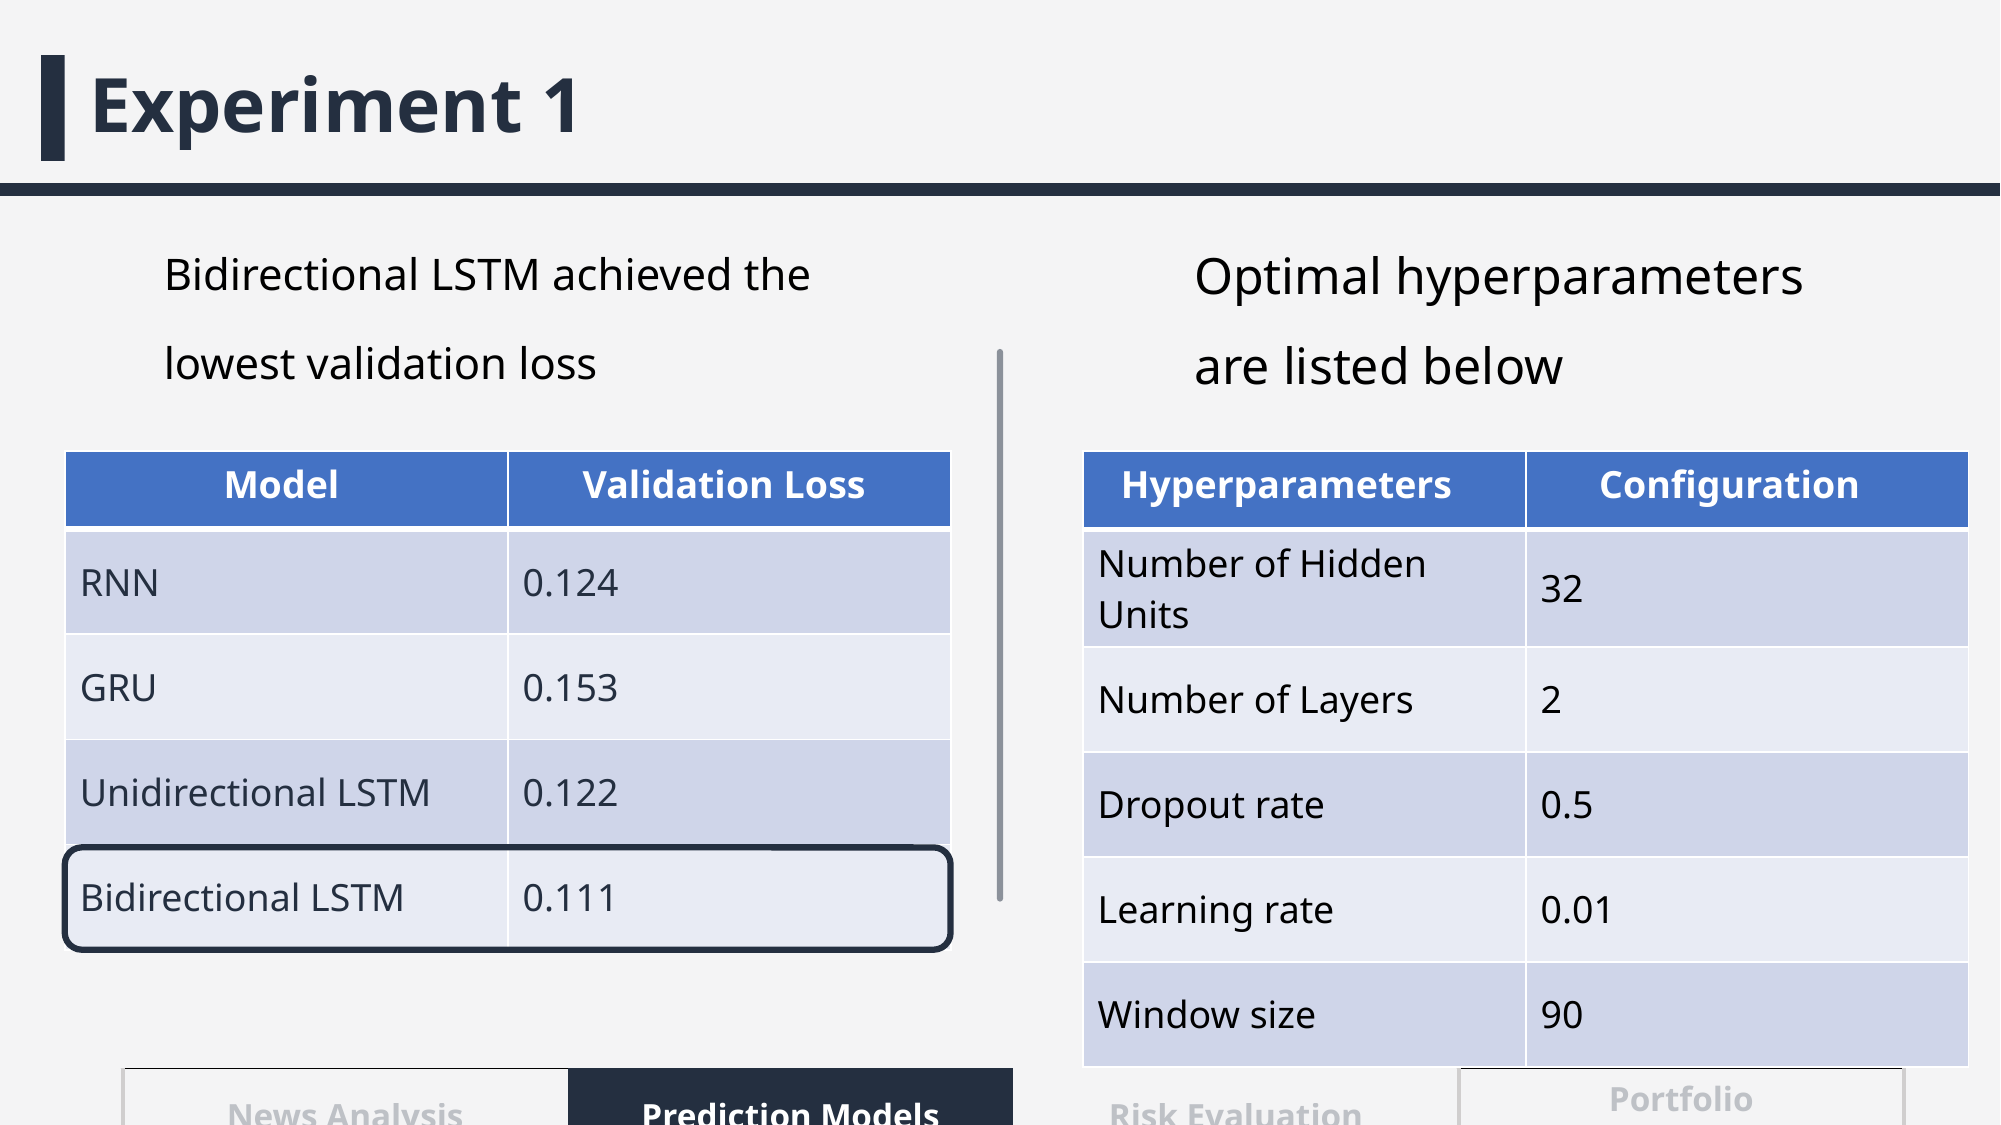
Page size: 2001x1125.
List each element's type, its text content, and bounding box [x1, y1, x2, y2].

table_cell GRU [66, 635, 507, 739]
table_cell Unidirectional LSTM [66, 740, 507, 844]
table_header Hyperparameters [1084, 452, 1525, 527]
table_cell Number of Hidden Units [1084, 532, 1525, 646]
table_cell Learning rate [1084, 858, 1525, 961]
table_header Model [66, 452, 507, 526]
table_cell 0.124 [509, 532, 950, 633]
table_cell 0.122 [509, 740, 950, 844]
table_cell 2 [1527, 648, 1968, 751]
table_cell Number of Layers [1084, 648, 1525, 751]
table_cell 0.153 [509, 635, 950, 739]
table_cell 32 [1527, 532, 1968, 646]
list Optimal hyperparameters are listed below [1179, 206, 1873, 401]
table_cell 0.5 [1527, 753, 1968, 856]
table_cell RNN [66, 532, 507, 633]
table_cell 0.111 [509, 845, 950, 855]
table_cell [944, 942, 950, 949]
table_cell Window size [1084, 963, 1525, 1066]
table_cell 90 [1527, 963, 1968, 1066]
text_box Bidirectional LSTM achieved the lowest validation loss [148, 206, 859, 401]
table_header Configuration [1527, 452, 1968, 527]
title Experiment 1 [74, 59, 1800, 157]
table_cell Dropout rate [1084, 753, 1525, 856]
table_header Validation Loss [509, 452, 950, 526]
table_cell 0.01 [1527, 858, 1968, 961]
table_cell Bidirectional LSTM [66, 845, 507, 854]
text_box [63, 846, 952, 951]
